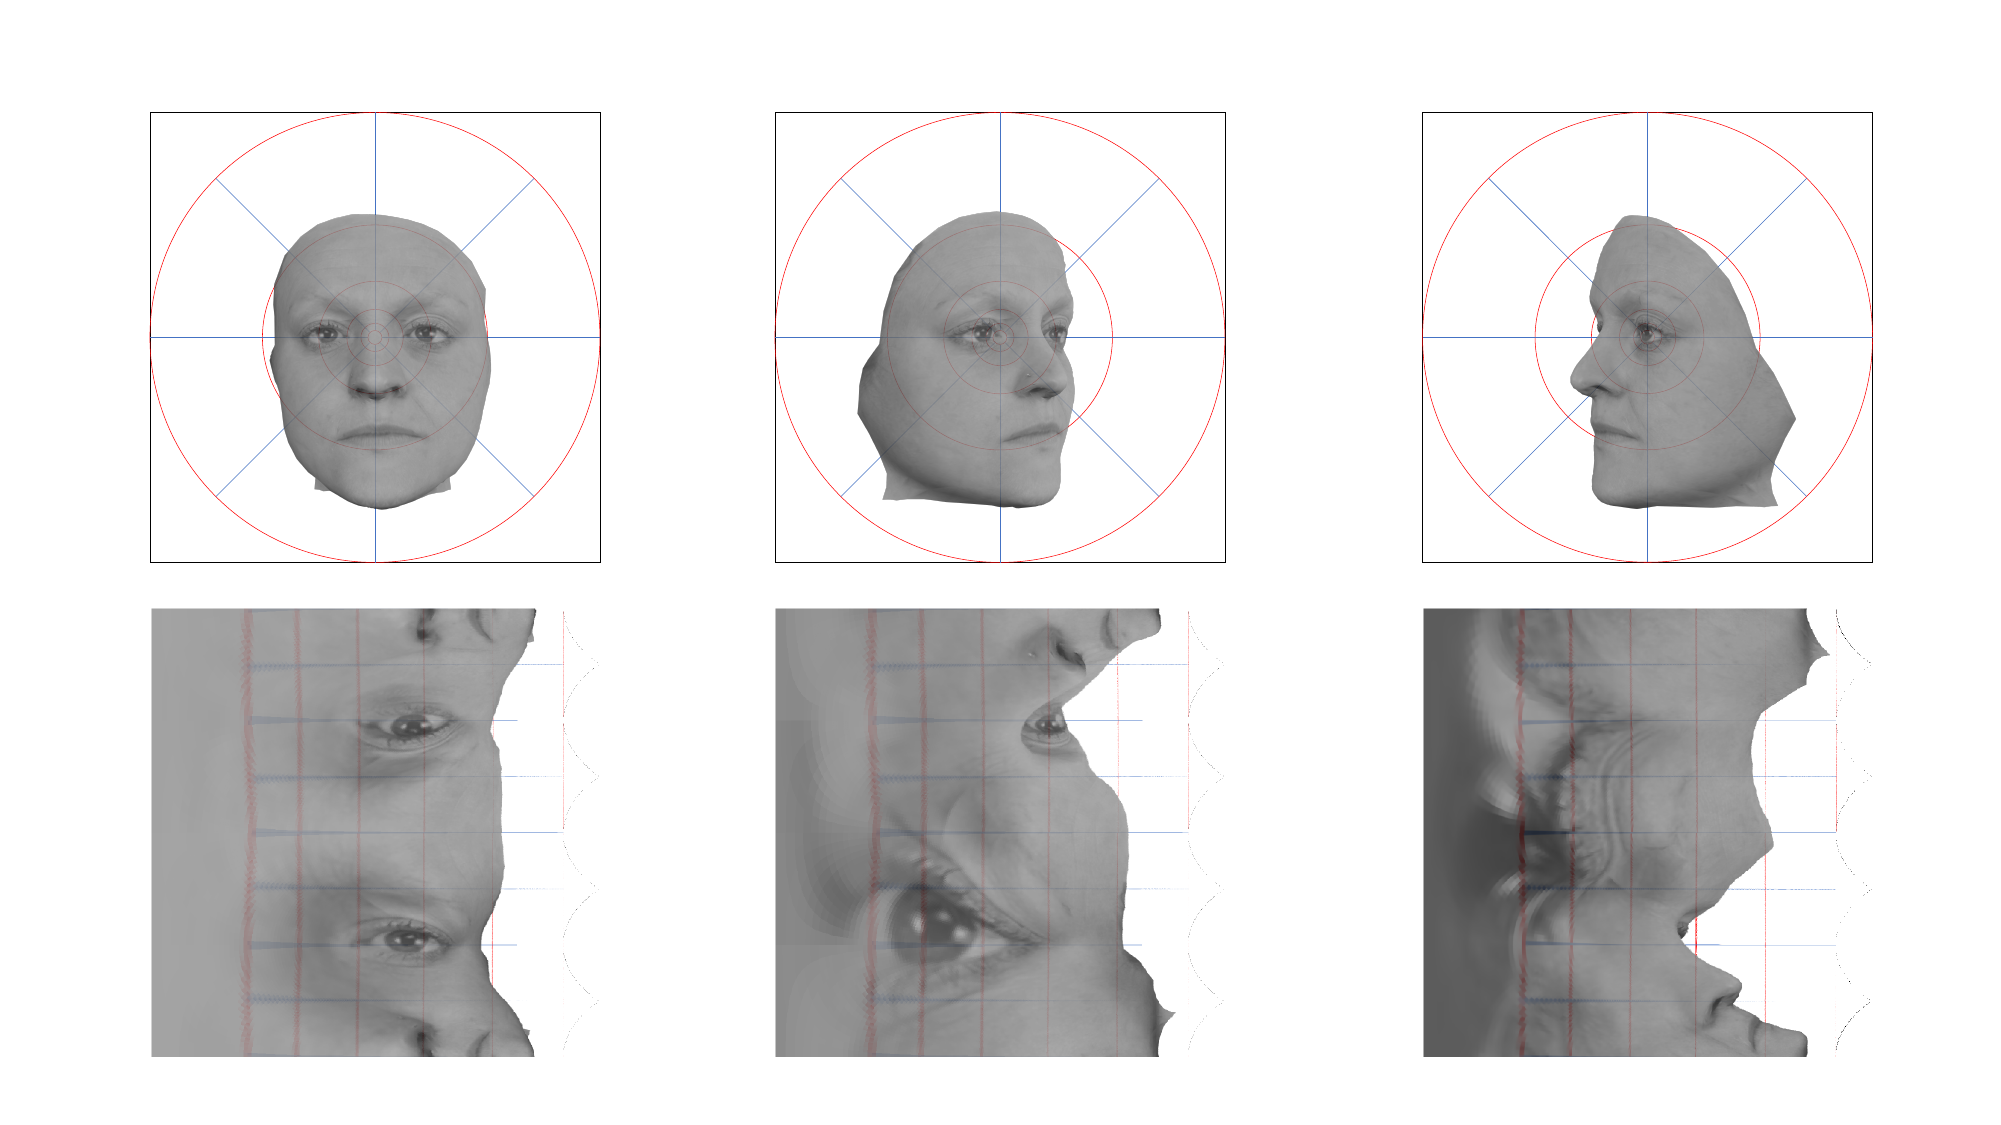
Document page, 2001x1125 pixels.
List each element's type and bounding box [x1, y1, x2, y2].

text_box [774, 112, 1225, 563]
text_box [1422, 112, 1873, 563]
text_box [149, 112, 600, 563]
picture [774, 607, 1225, 1058]
picture [1422, 607, 1873, 1058]
picture [149, 607, 600, 1058]
